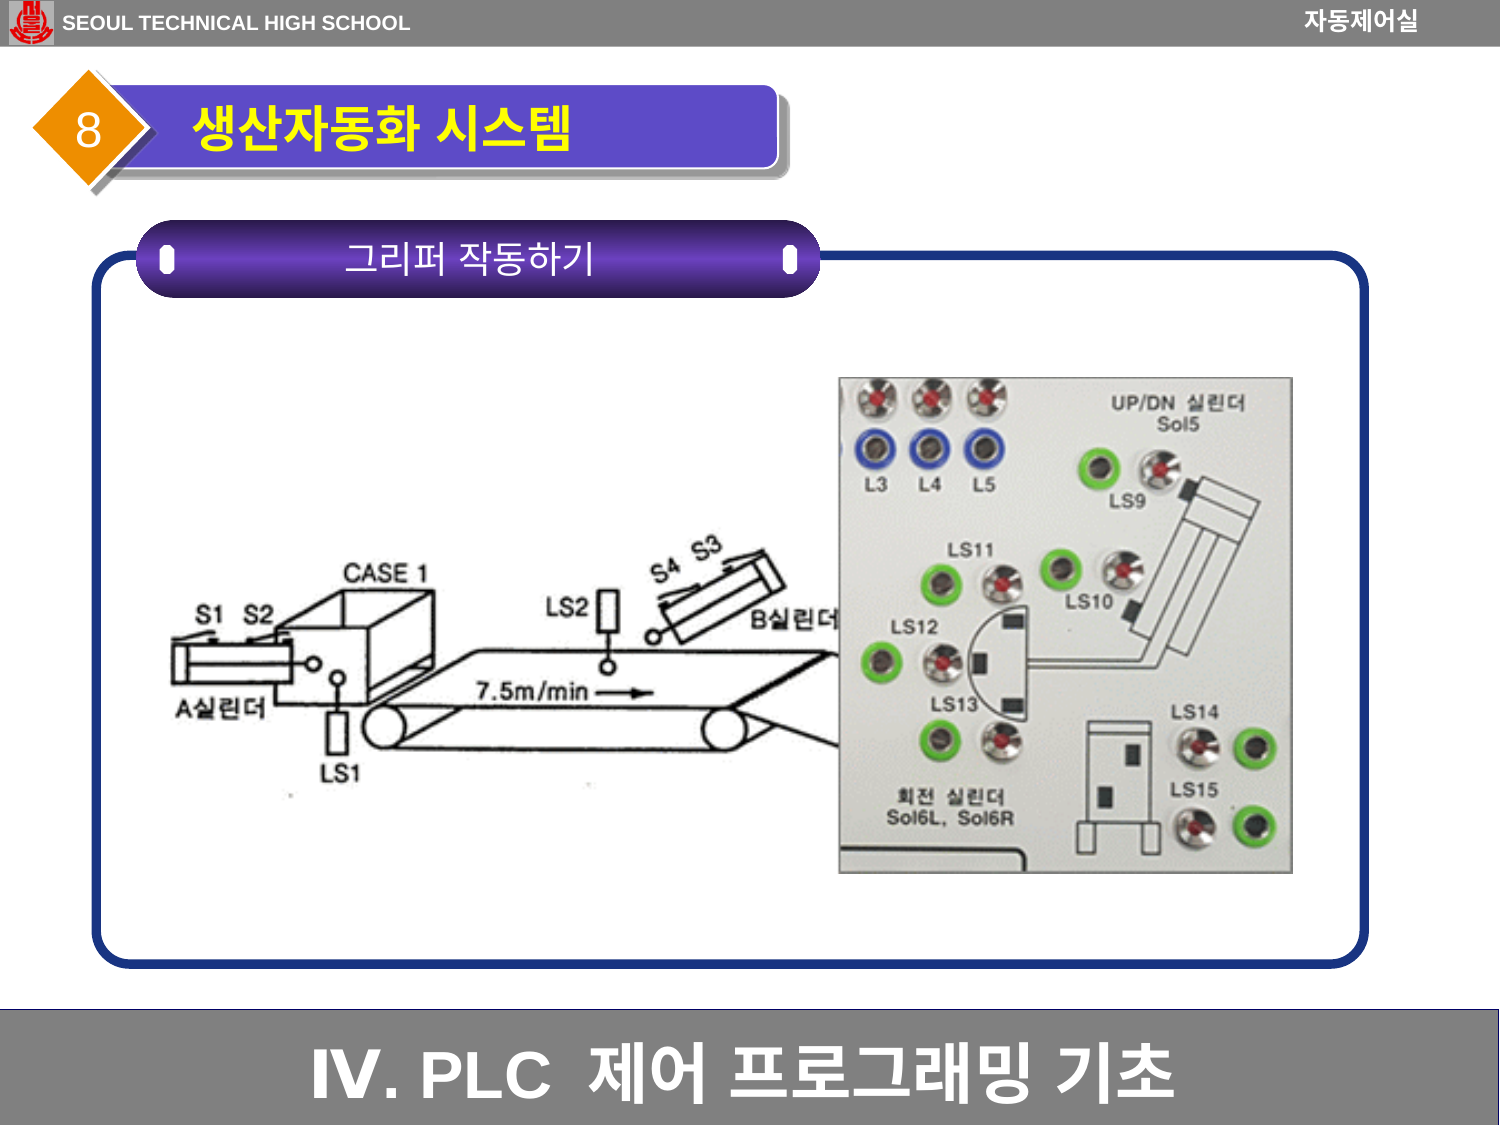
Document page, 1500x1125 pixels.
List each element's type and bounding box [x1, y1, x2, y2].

text_box [135, 219, 822, 299]
picture [167, 377, 1294, 875]
picture [9, 1, 54, 45]
text_box [29, 66, 779, 190]
text_box [96, 255, 1365, 965]
